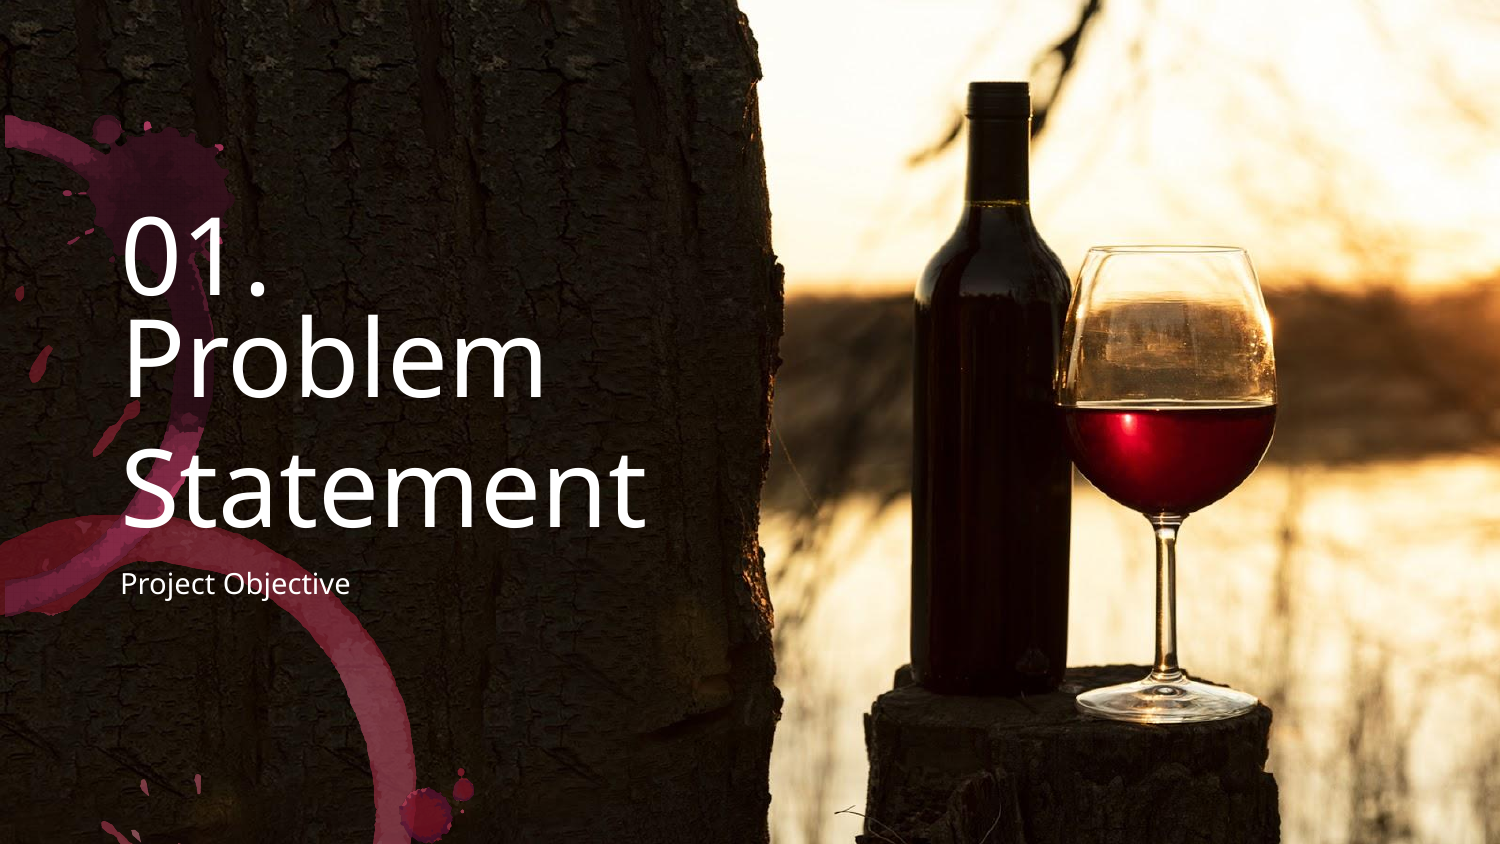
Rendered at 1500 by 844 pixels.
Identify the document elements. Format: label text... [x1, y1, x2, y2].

title 01. [105, 142, 494, 274]
picture [0, 0, 1500, 844]
subtitle Project Objective [105, 546, 548, 641]
title Problem Statement [105, 274, 738, 440]
